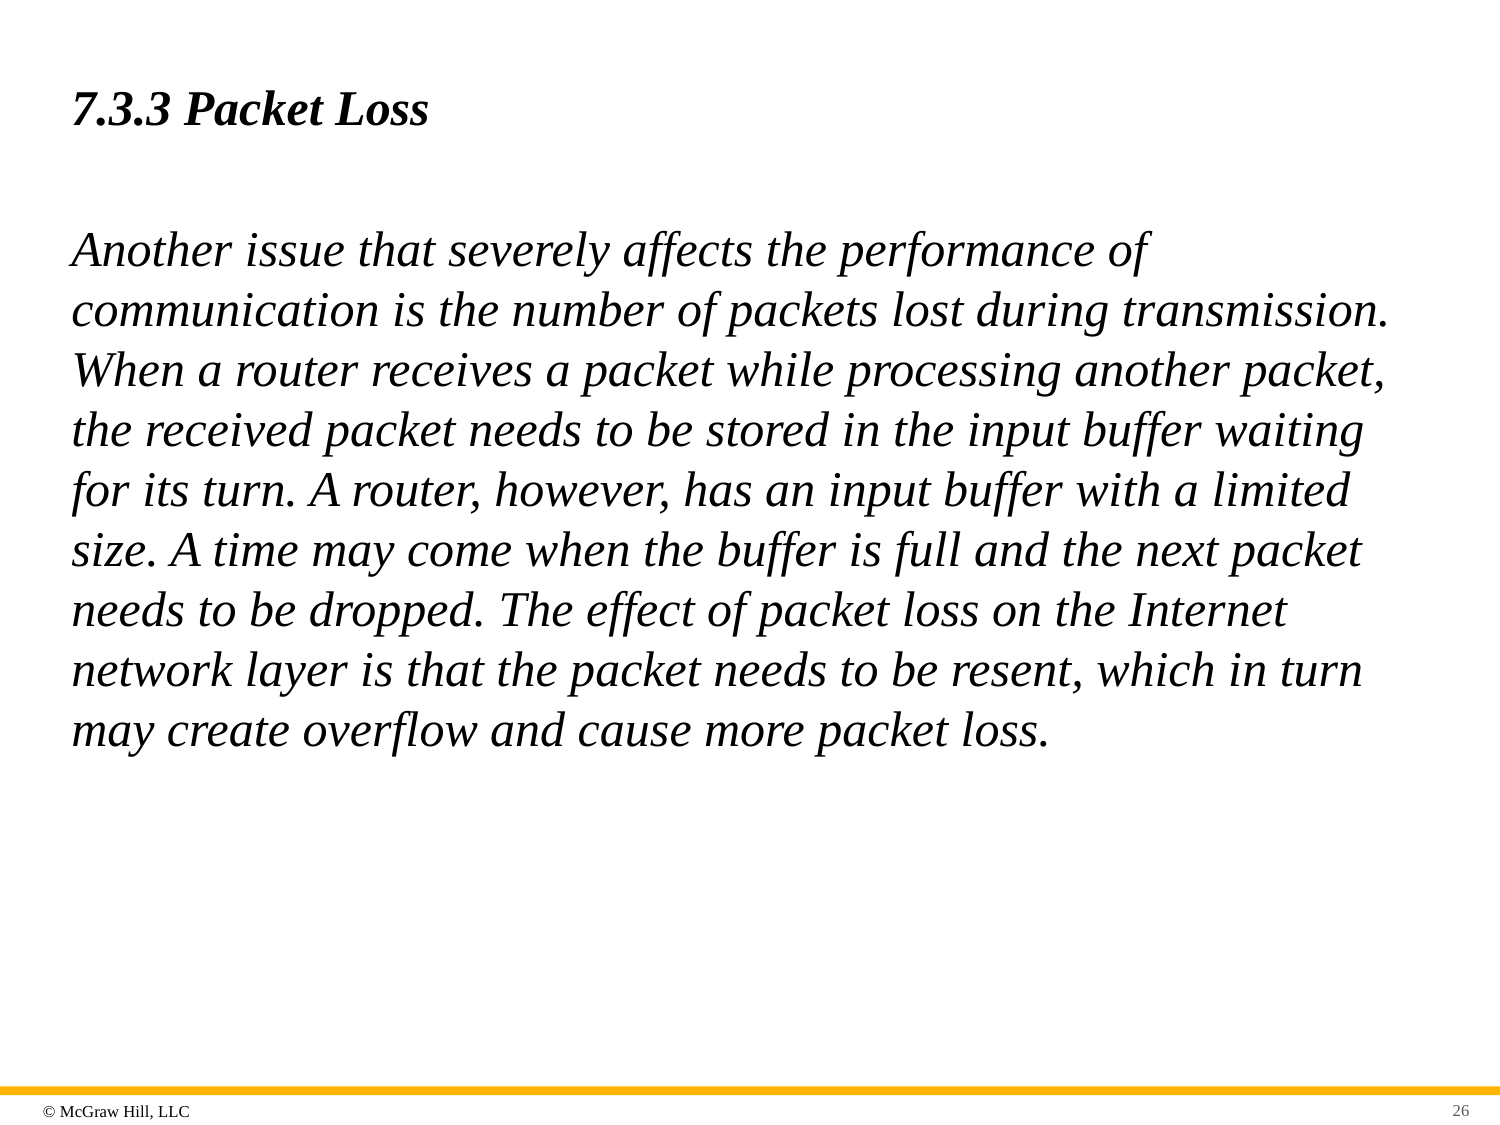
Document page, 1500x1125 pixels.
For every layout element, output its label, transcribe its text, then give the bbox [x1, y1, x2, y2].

slide_number 26 [1418, 1096, 1477, 1123]
list Another issue that severely affects the performance of communication is the number of packets lost during transmission. When a router receives a packet while processing another packet, the received packet needs to be stored in the input buffer waiting for its turn. A router, however, has an input buffer with a limited size. A time may come when the buffer is full and the next packet needs to be dropped. The effect of packet loss on the Internet network layer is that the packet needs to be resent, which in turn may create overflow and cause more packet loss. [56, 209, 1444, 872]
title 7.3.3 Packet Loss [56, 50, 1444, 162]
